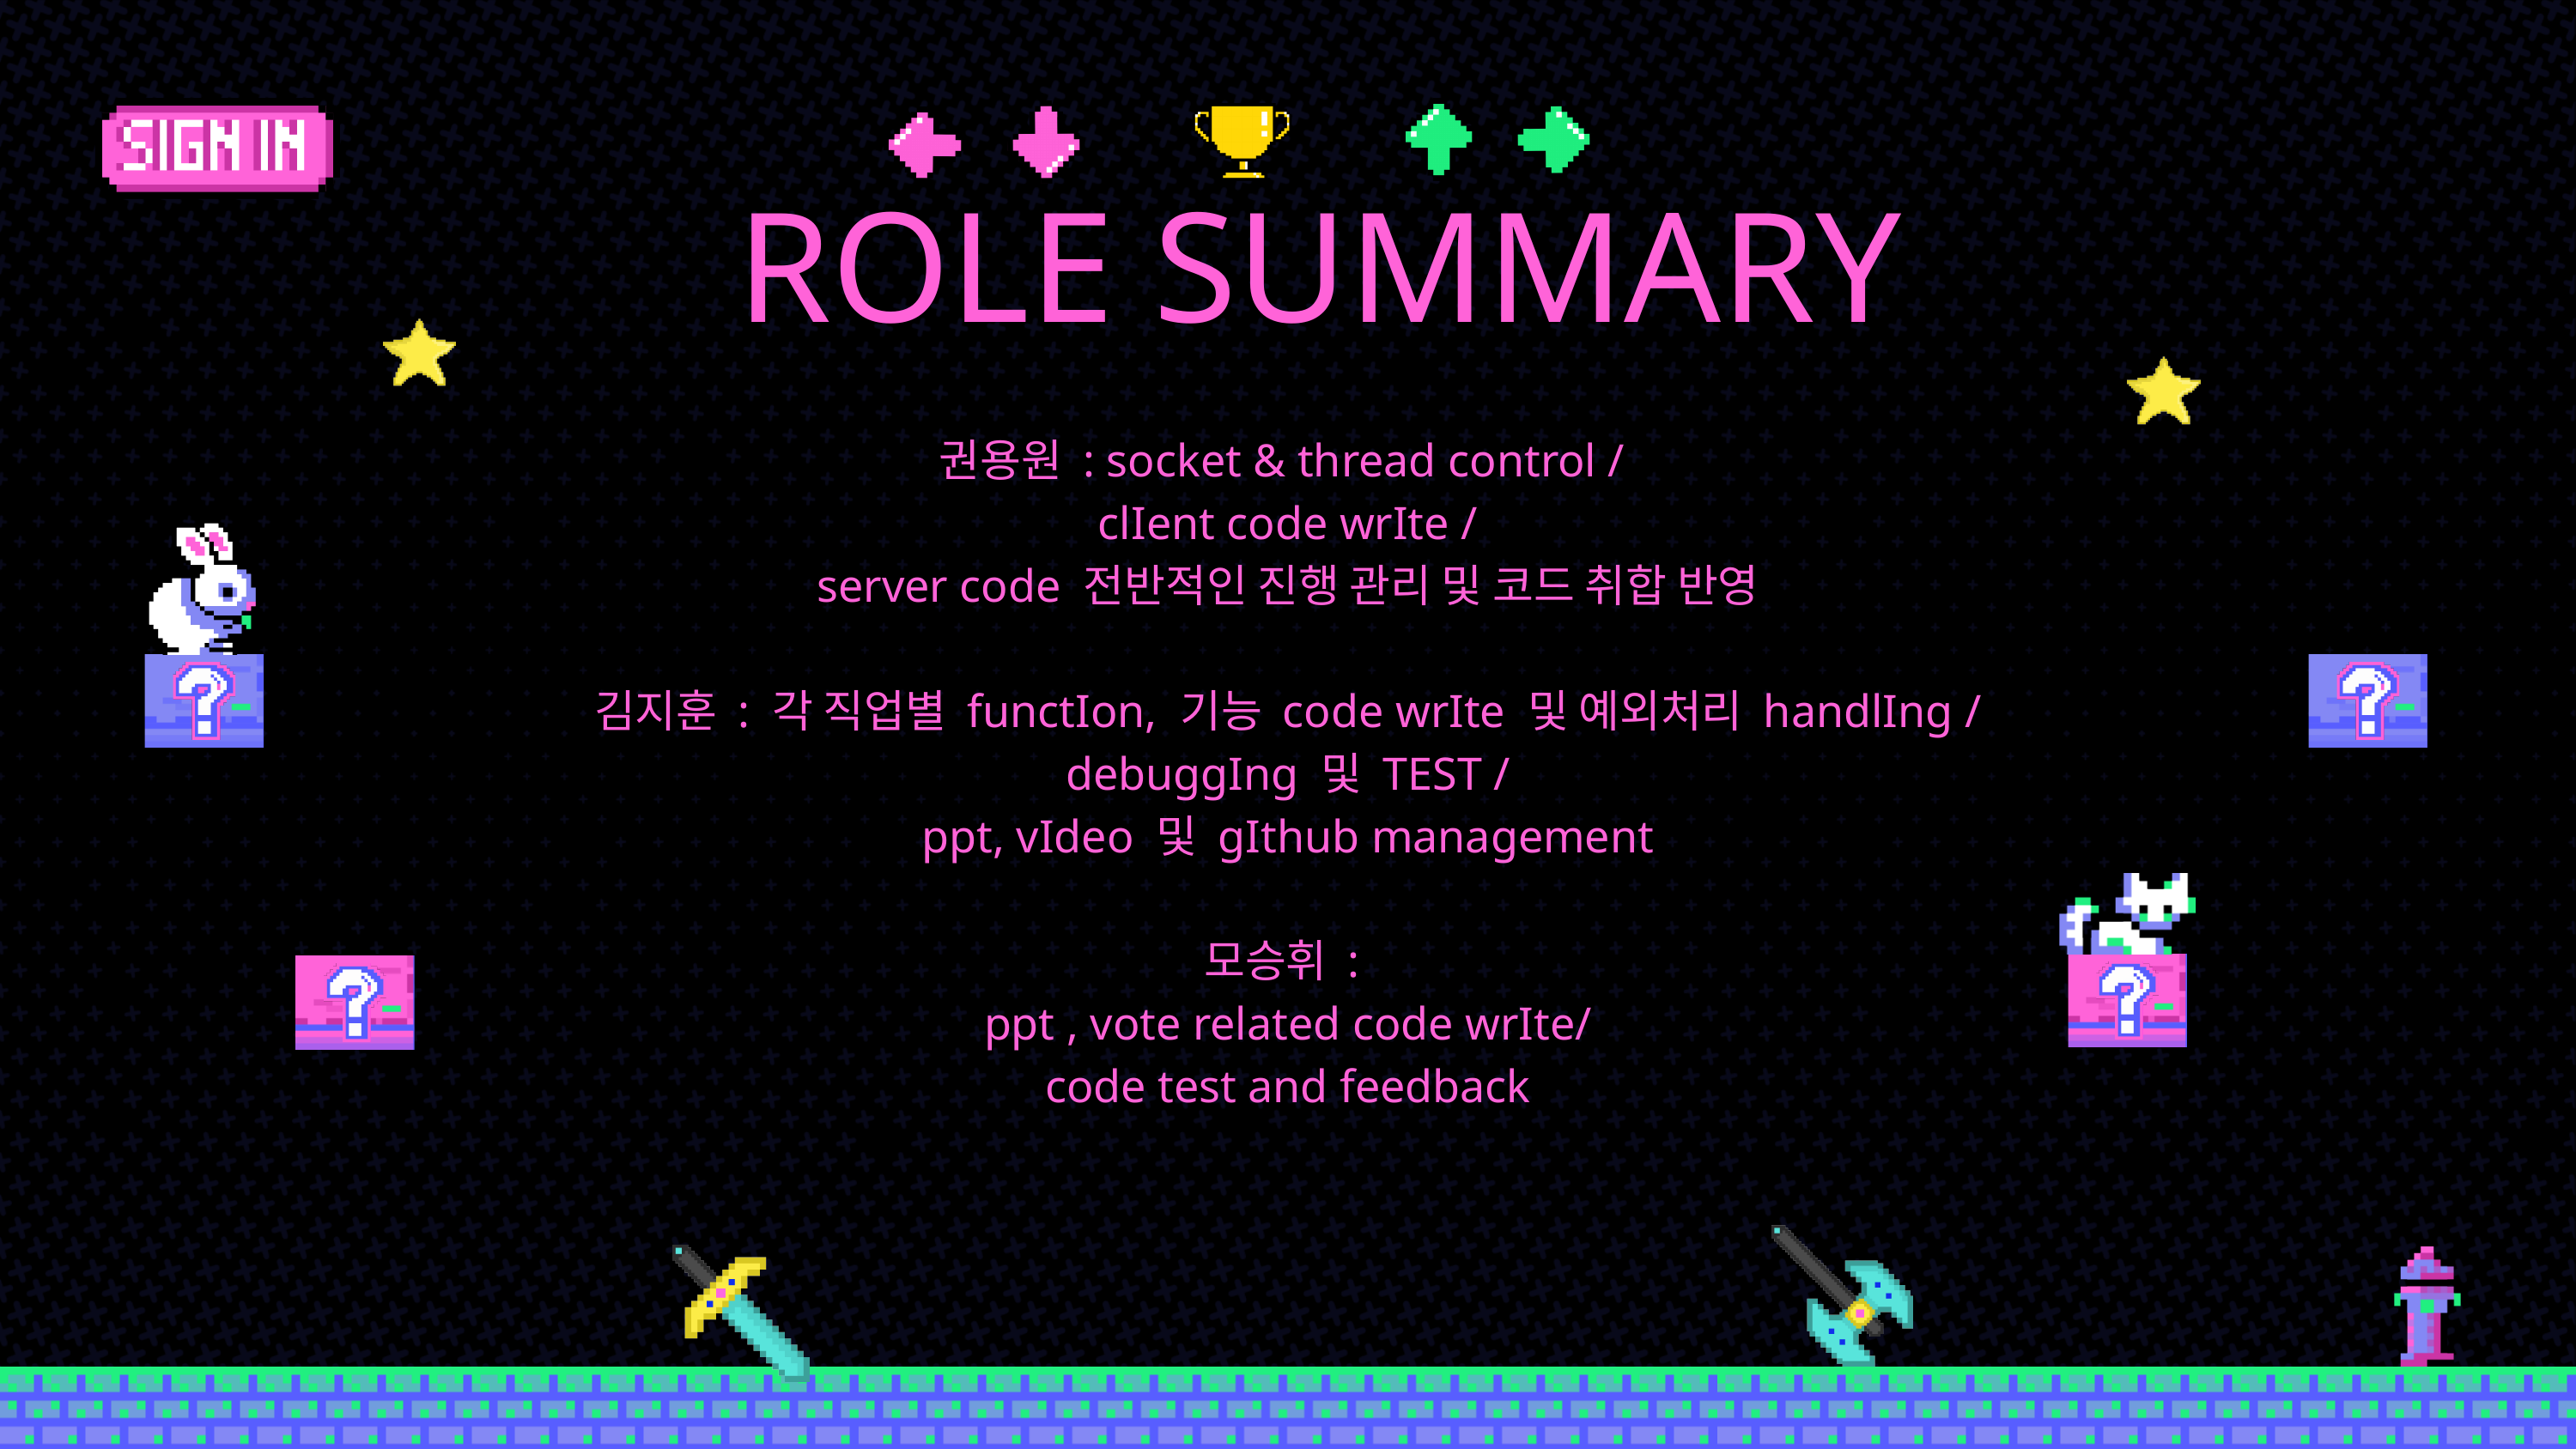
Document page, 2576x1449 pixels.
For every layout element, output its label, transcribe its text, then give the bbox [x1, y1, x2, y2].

text_box 권용원 : socket & thread control / clIent code wrIte / server code 전반적인 진행 관리 및 코드 취합 반영 김지훈 : 각 직업별 functIon, 기능 code wrIte 및 예외처리 handlIng / debuggIng 및 TEST / ppt, vIdeo 및 gIthub management 모승휘 : ppt , vote related code wrIte/ code test and feedback [443, 423, 2133, 1113]
text_box [144, 655, 264, 748]
text_box [324, 963, 386, 1042]
text_box [295, 955, 415, 1050]
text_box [0, 1366, 2576, 1449]
text_box [1512, 100, 1595, 179]
text_box [2133, 955, 2187, 1047]
picture [671, 1225, 810, 1382]
text_box [173, 662, 236, 740]
text_box [1400, 98, 1478, 181]
picture [2127, 350, 2201, 427]
text_box [2394, 1246, 2461, 1366]
text_box [883, 106, 967, 182]
text_box [0, 0, 2576, 1366]
text_box [144, 518, 264, 655]
text_box [2133, 961, 2159, 1040]
picture [1771, 1209, 1914, 1367]
text_box [2336, 662, 2400, 740]
picture [382, 312, 457, 390]
text_box [2308, 654, 2427, 748]
text_box [2133, 873, 2196, 955]
text_box [1007, 100, 1085, 182]
text_box ROLE SUMMARY [414, 182, 2225, 353]
text_box [94, 98, 340, 200]
text_box [1192, 103, 1292, 181]
